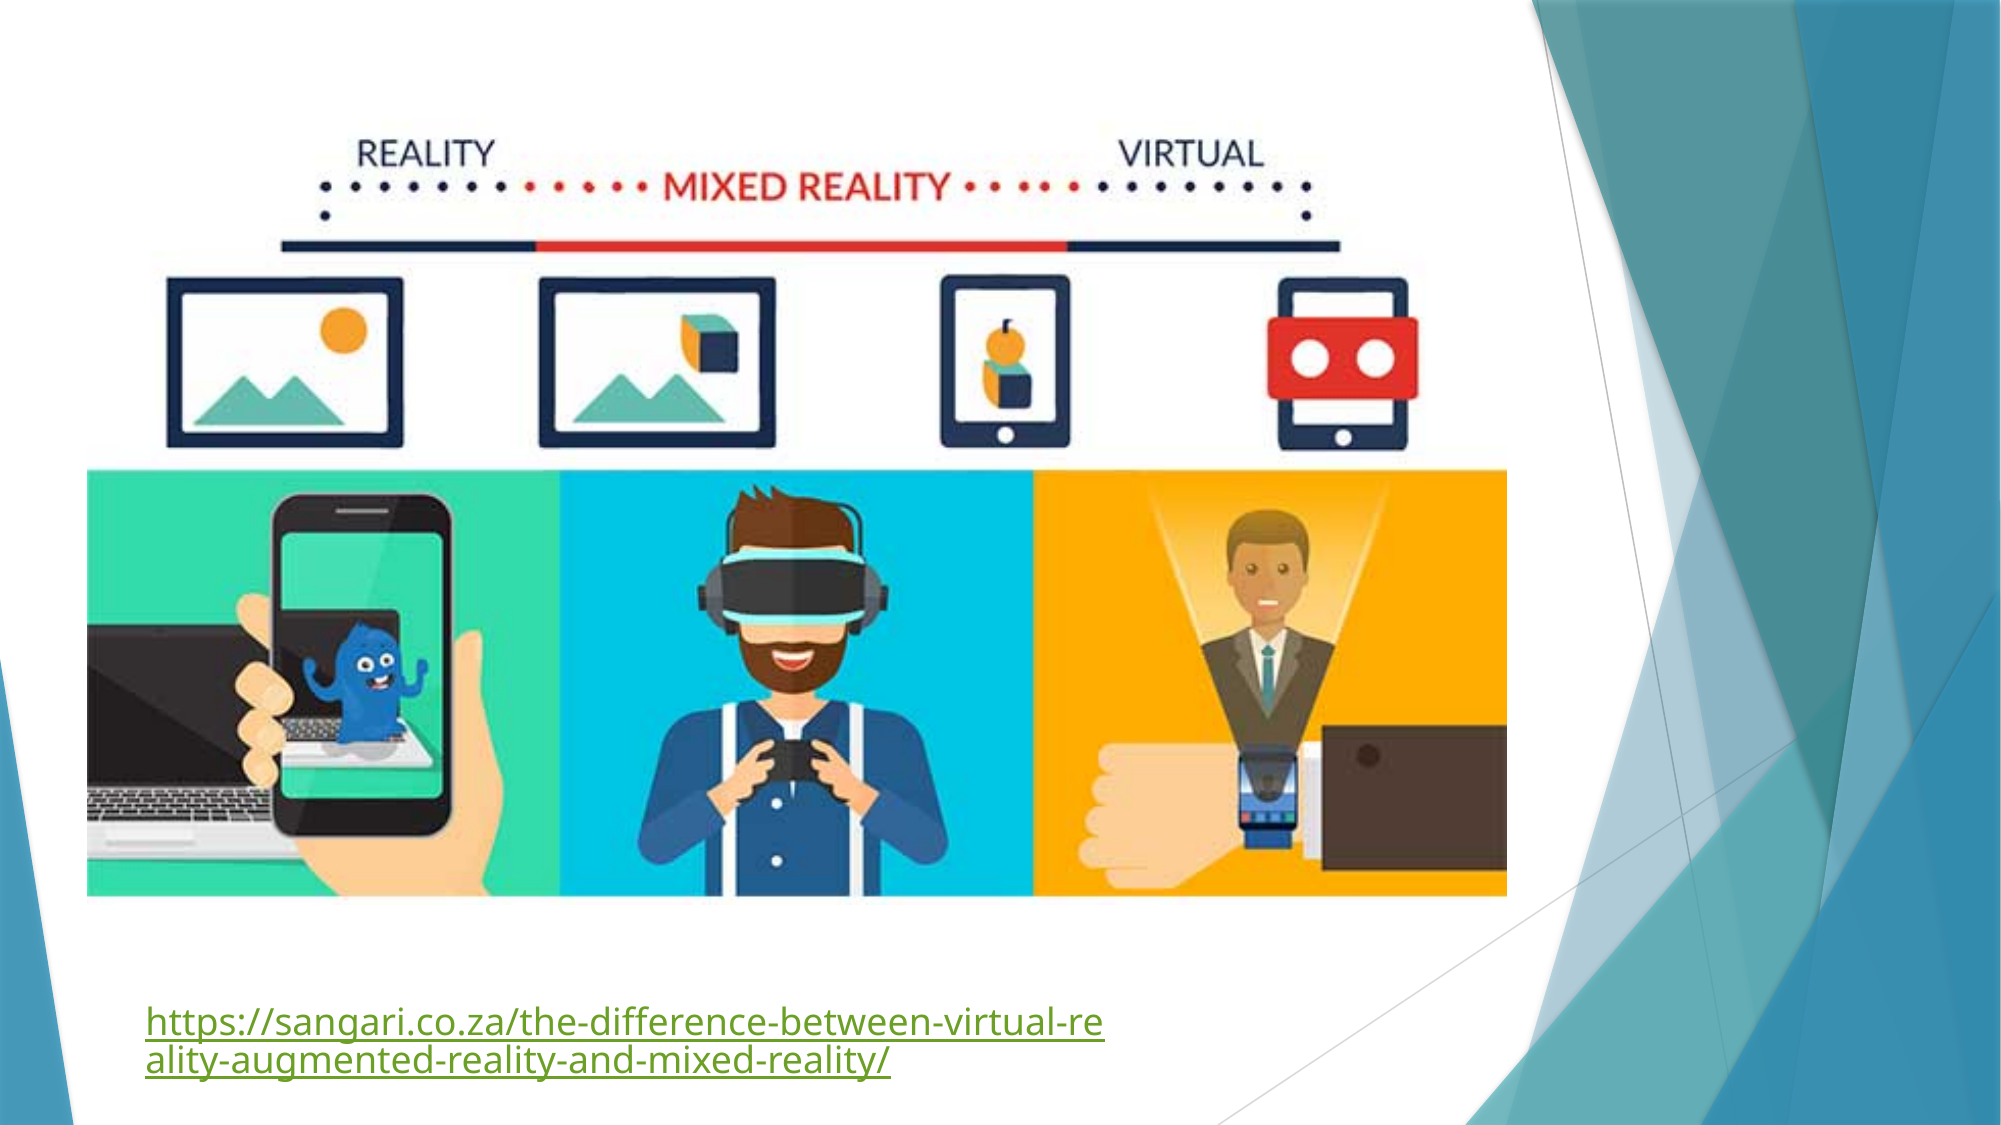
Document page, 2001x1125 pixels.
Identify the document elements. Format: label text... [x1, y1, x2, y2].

text_box https://sangari.co.za/the-difference-between-virtual-reality-augmented-reality-and-mixed-reality/ [130, 991, 1133, 1057]
picture [87, 89, 1507, 906]
